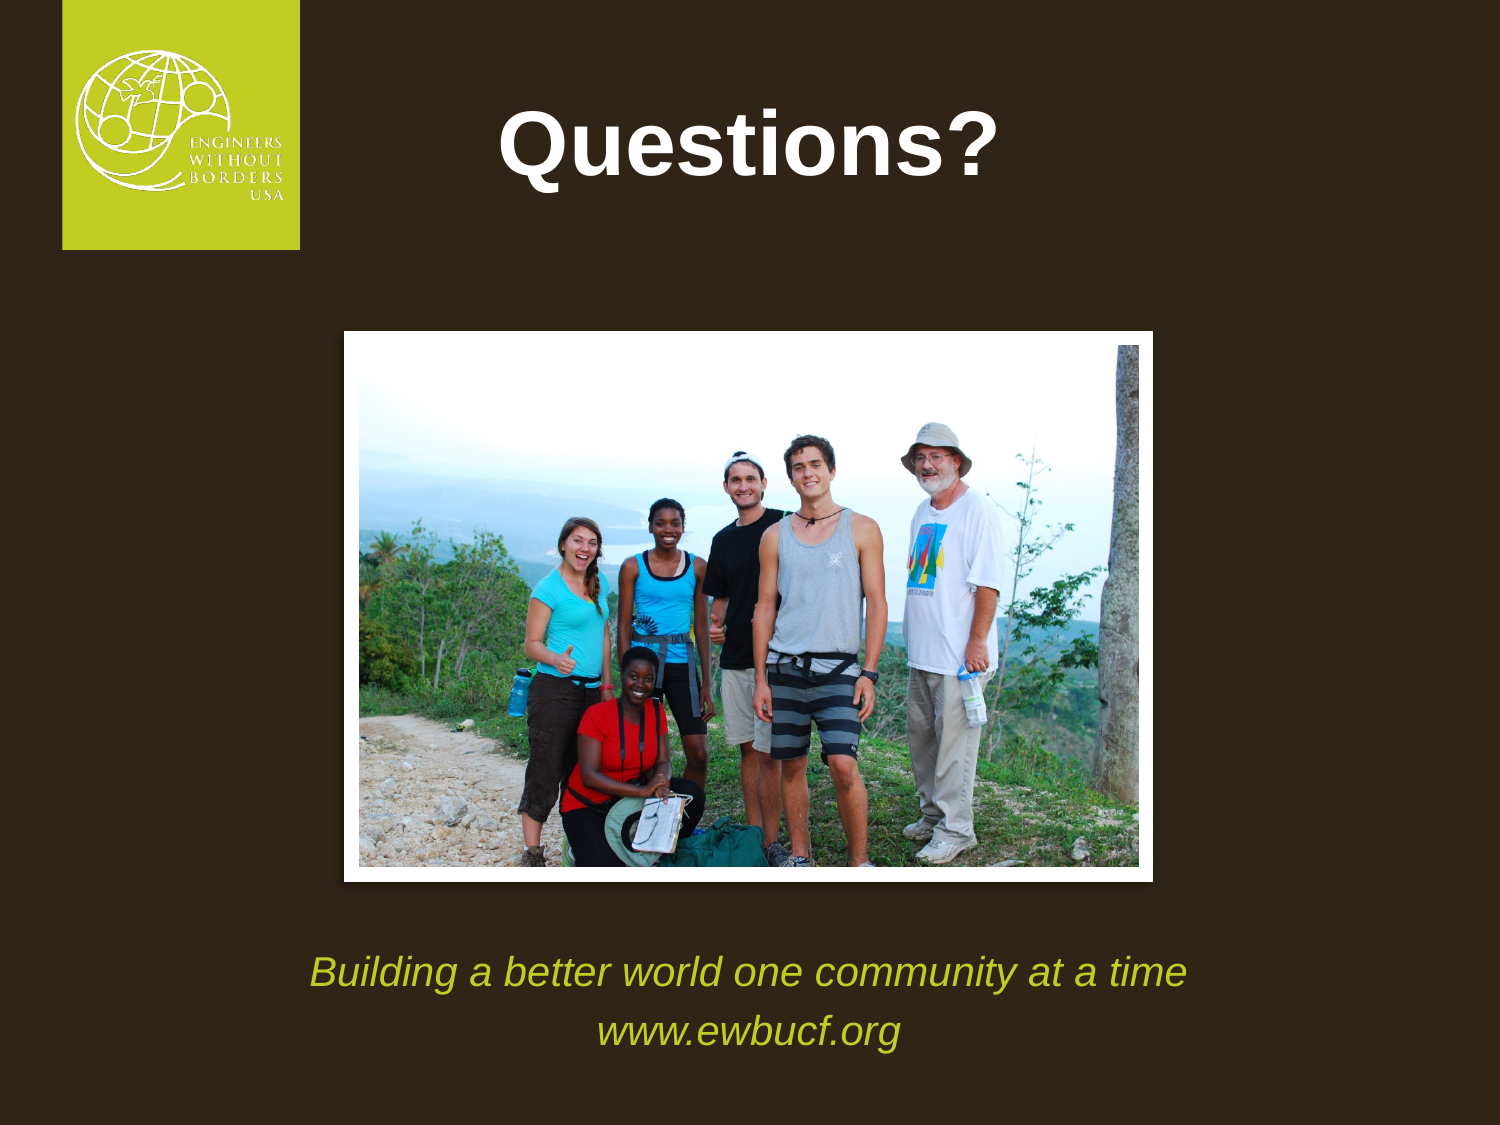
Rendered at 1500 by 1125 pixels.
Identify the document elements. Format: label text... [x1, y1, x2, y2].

picture [75, 49, 284, 200]
list Building a better world one community at a time www.ewbucf.org [73, 937, 1424, 1106]
title Questions? [362, 45, 1138, 233]
picture [358, 345, 1140, 868]
